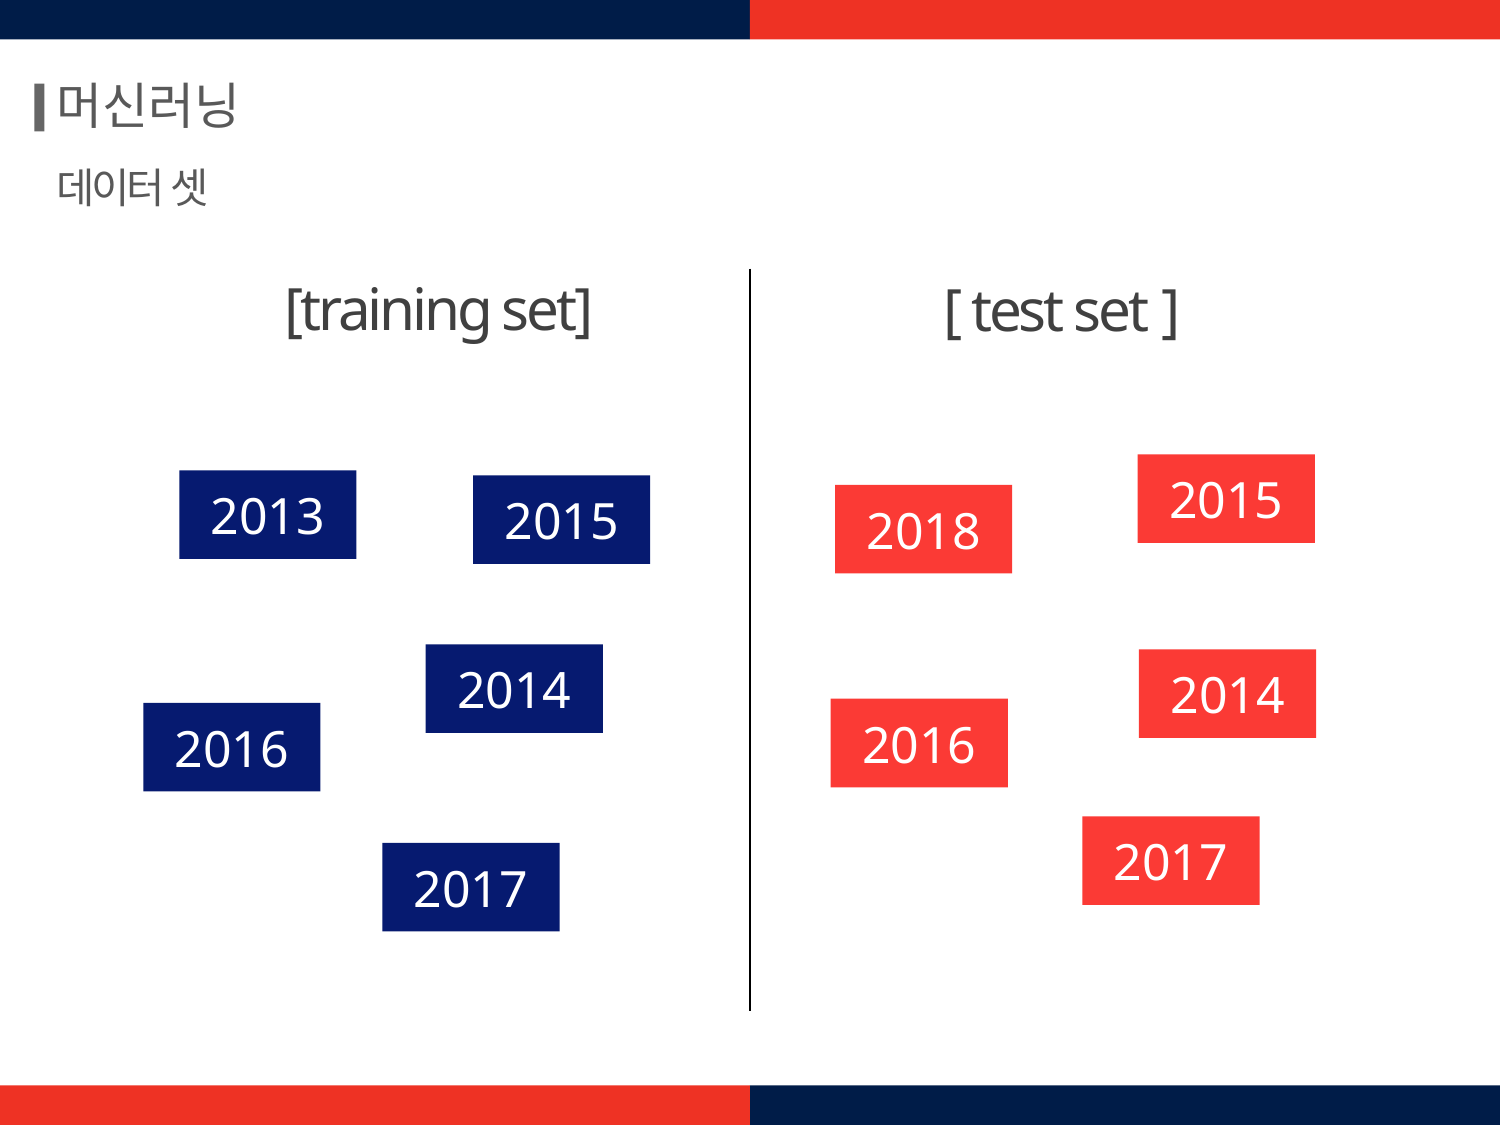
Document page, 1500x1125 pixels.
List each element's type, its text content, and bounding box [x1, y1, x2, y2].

text_box 2014 [1138, 648, 1317, 739]
text_box 2016 [830, 698, 1009, 788]
text_box [ test set ] [828, 265, 1295, 331]
text_box [823, 331, 1300, 894]
text_box 2017 [1081, 815, 1261, 906]
text_box 2014 [425, 643, 604, 734]
text_box 2015 [1137, 453, 1316, 544]
text_box 2017 [381, 842, 561, 932]
text_box 2015 [472, 474, 651, 565]
text_box [0, 1085, 750, 1125]
text_box [749, 0, 1500, 40]
text_box 머신러닝 [41, 66, 423, 142]
text_box [0, 0, 749, 40]
text_box [training set] [263, 264, 614, 334]
text_box 2018 [834, 484, 1013, 575]
text_box [200, 334, 677, 897]
text_box [750, 1085, 1500, 1125]
text_box 2016 [142, 702, 321, 792]
text_box 데이터 셋 [41, 154, 1227, 220]
text_box 2013 [178, 469, 357, 560]
